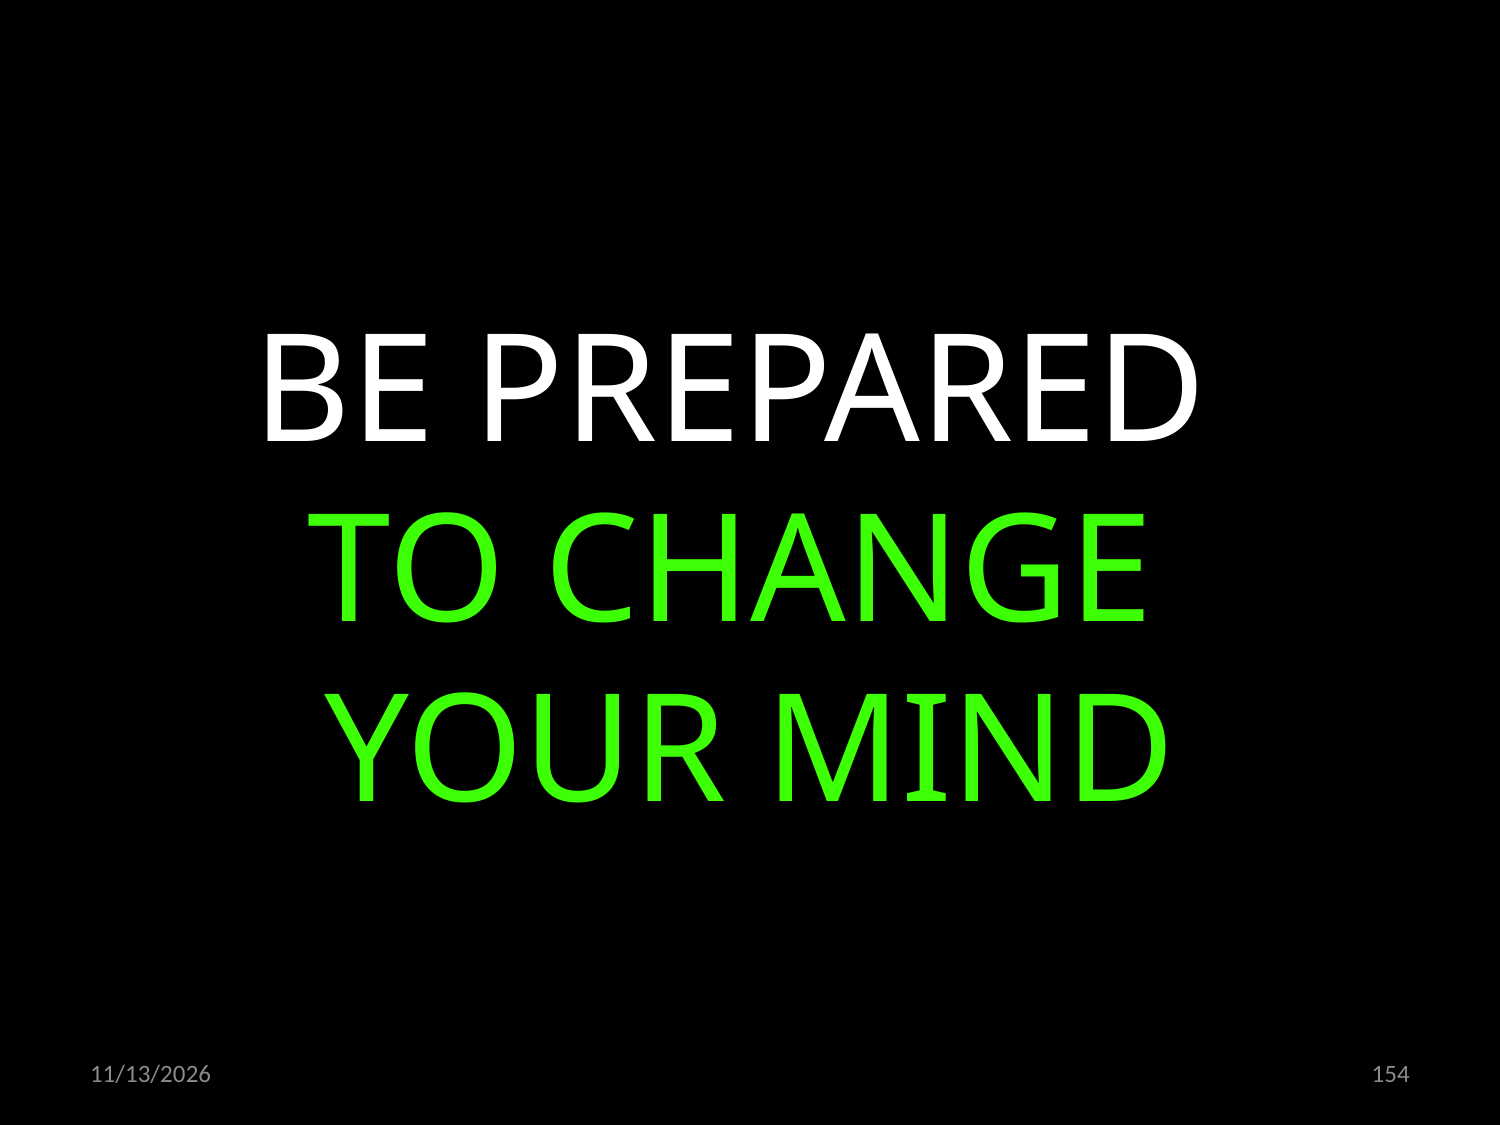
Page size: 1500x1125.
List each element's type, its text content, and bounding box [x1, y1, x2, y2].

text_box BE PREPARED TO CHANGE YOUR MIND [0, 283, 1500, 386]
slide_number 154 [1074, 1042, 1425, 1103]
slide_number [75, 1042, 425, 1103]
